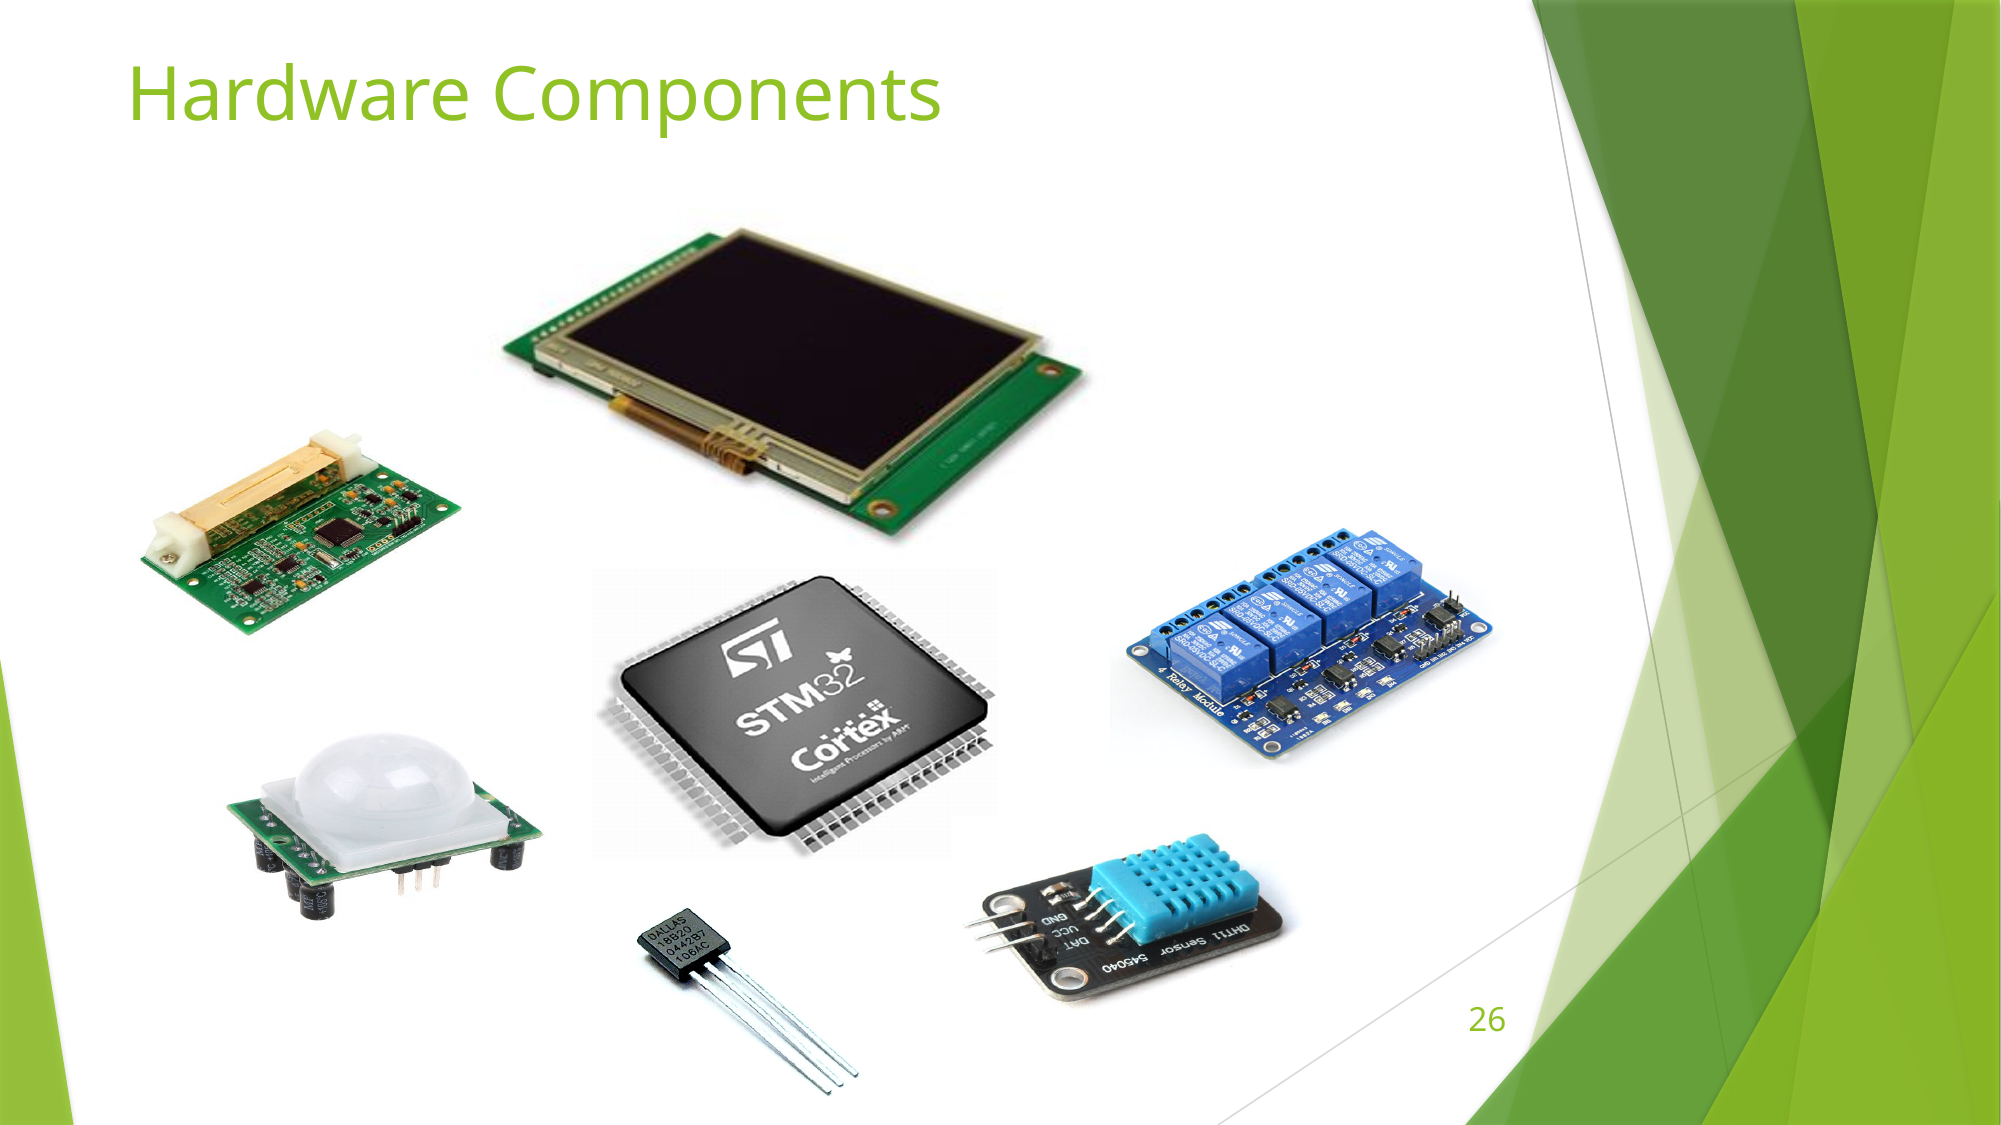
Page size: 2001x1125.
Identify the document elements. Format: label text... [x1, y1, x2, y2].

slide_number 26 [1517, 991, 1522, 1051]
picture [110, 206, 1513, 1107]
title Hardware Components [111, 38, 1512, 155]
